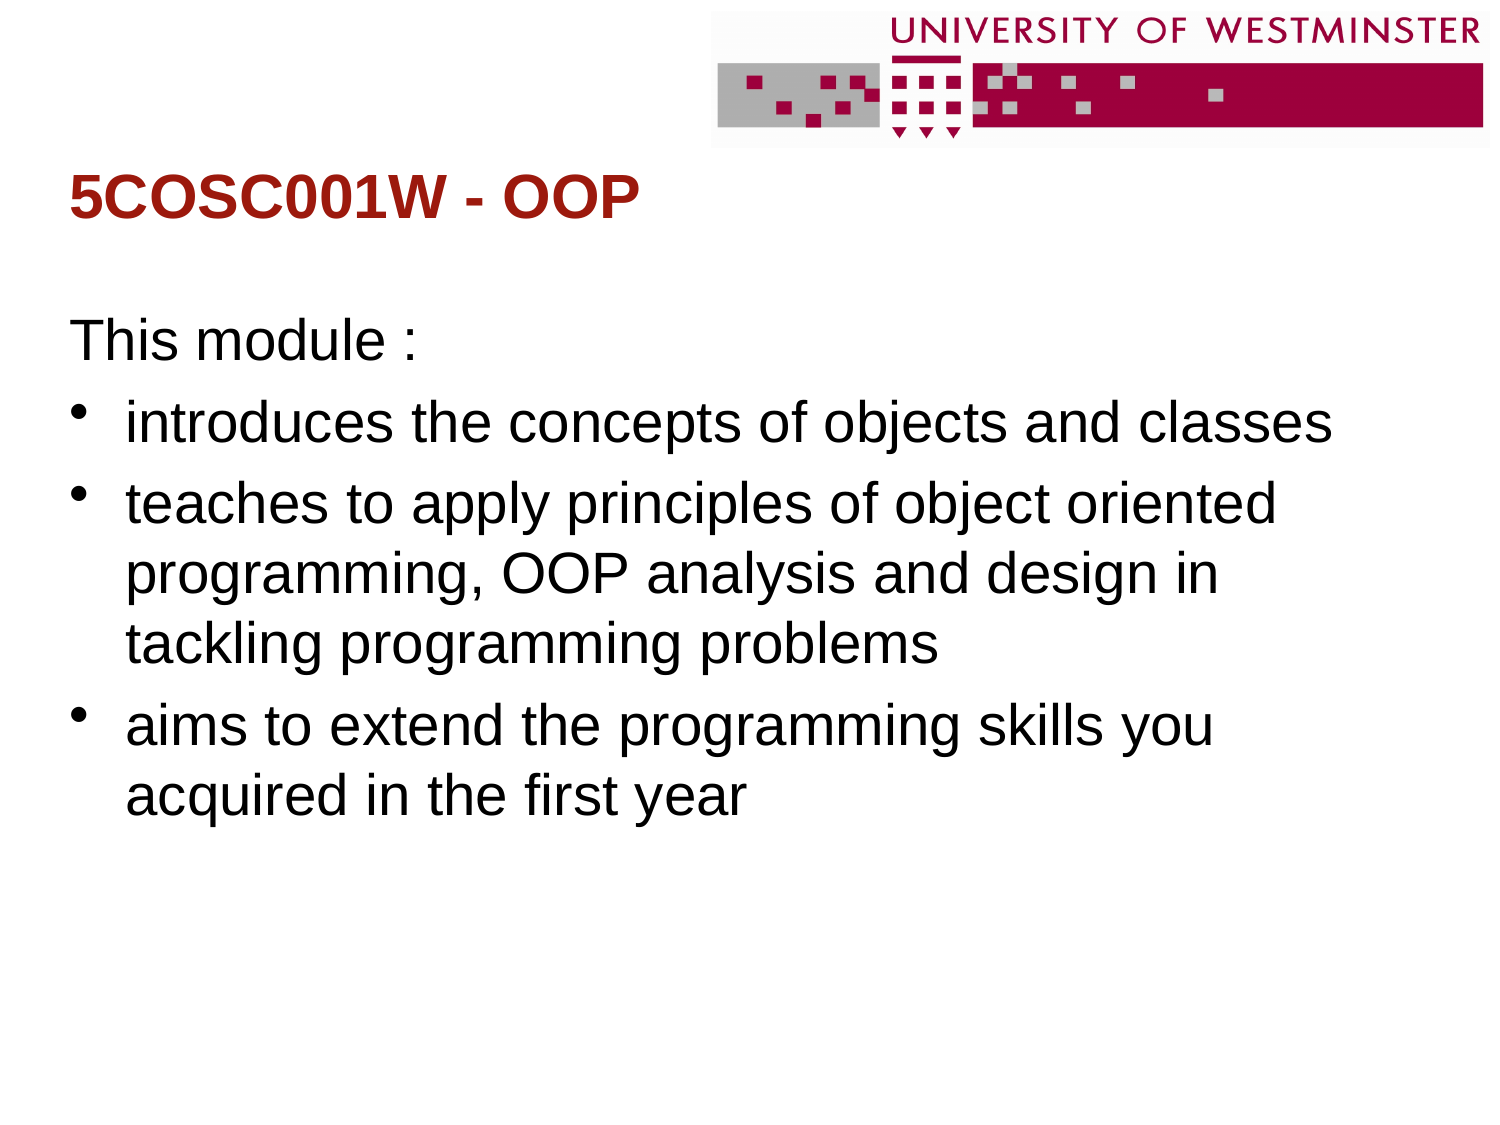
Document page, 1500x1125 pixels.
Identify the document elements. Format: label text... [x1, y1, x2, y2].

title 5COSC001W - OOP [53, 148, 1448, 257]
picture [711, 11, 1490, 148]
list This module : introduces the concepts of objects and classes teaches to apply principles of object oriented programming, OOP analysis and design in tackling programming problems aims to extend the programming skills you acquired in the first year [53, 294, 1448, 1012]
